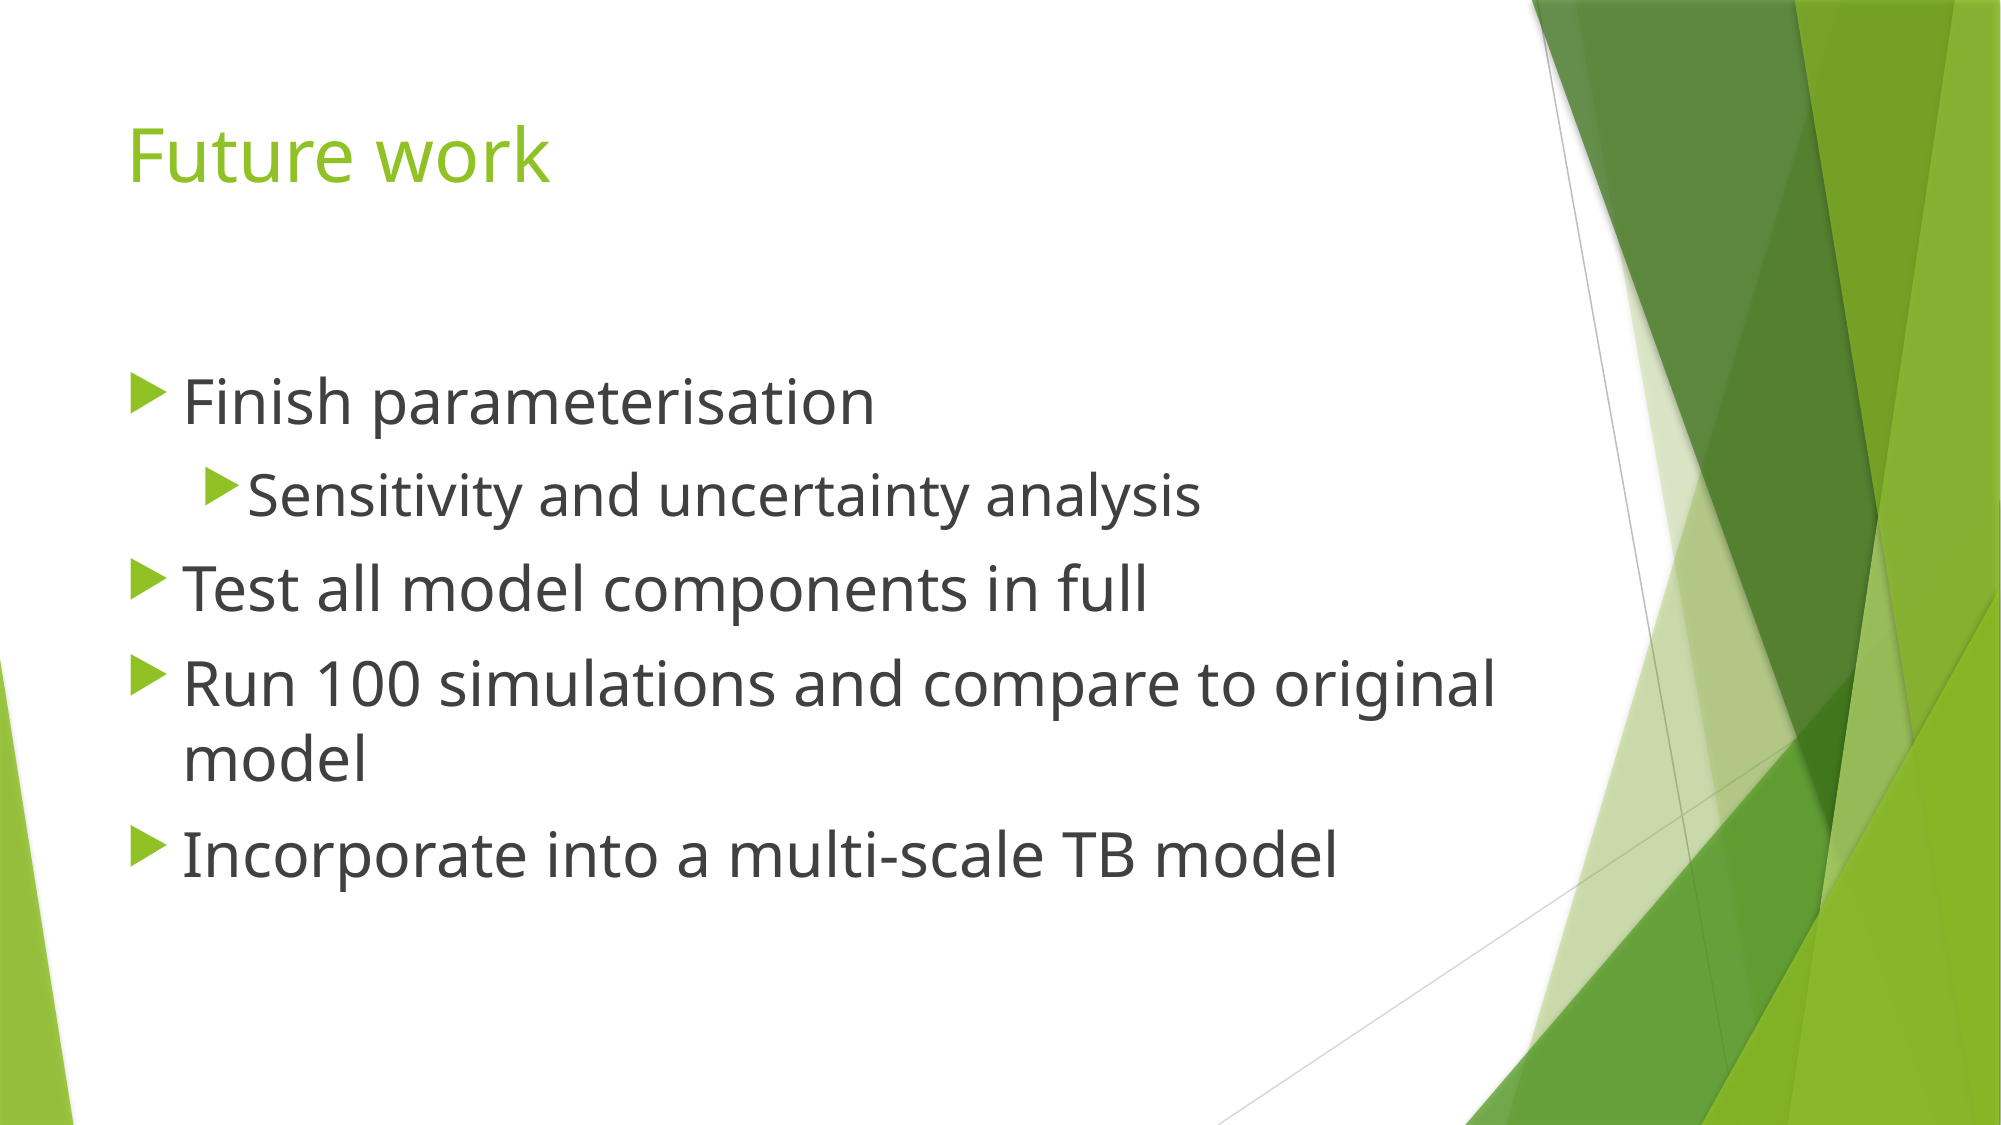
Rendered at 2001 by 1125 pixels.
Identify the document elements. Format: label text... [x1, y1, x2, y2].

title Future work [111, 99, 1522, 317]
list Finish parameterisation Sensitivity and uncertainty analysis Test all model components in full Run 100 simulations and compare to original model Incorporate into a multi-scale TB model [111, 354, 1522, 992]
